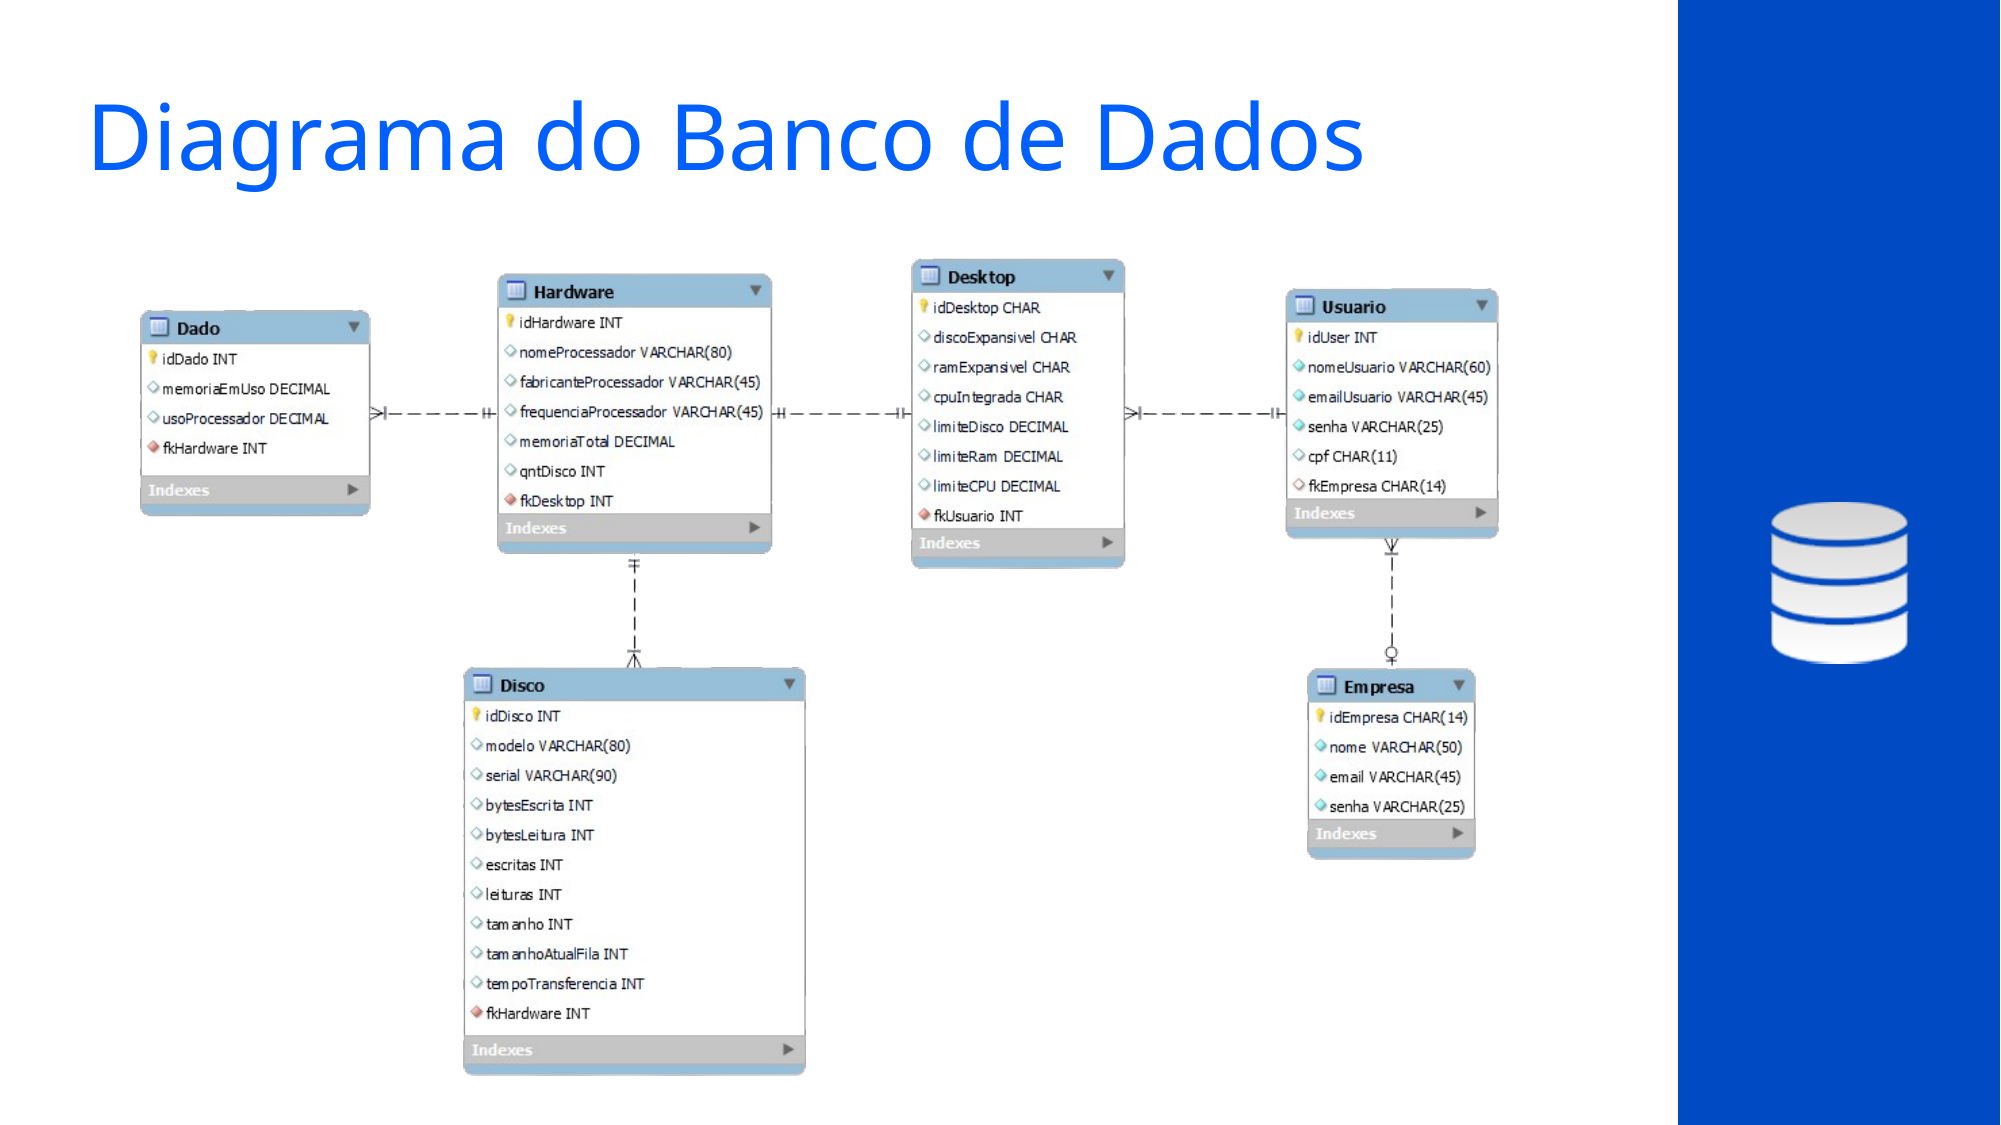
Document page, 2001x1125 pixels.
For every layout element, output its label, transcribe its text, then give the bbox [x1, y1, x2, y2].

picture [127, 243, 1512, 1084]
text_box [1678, 0, 2000, 1125]
picture [1759, 502, 1921, 664]
text_box Diagrama do Banco de Dados [71, 71, 1605, 197]
